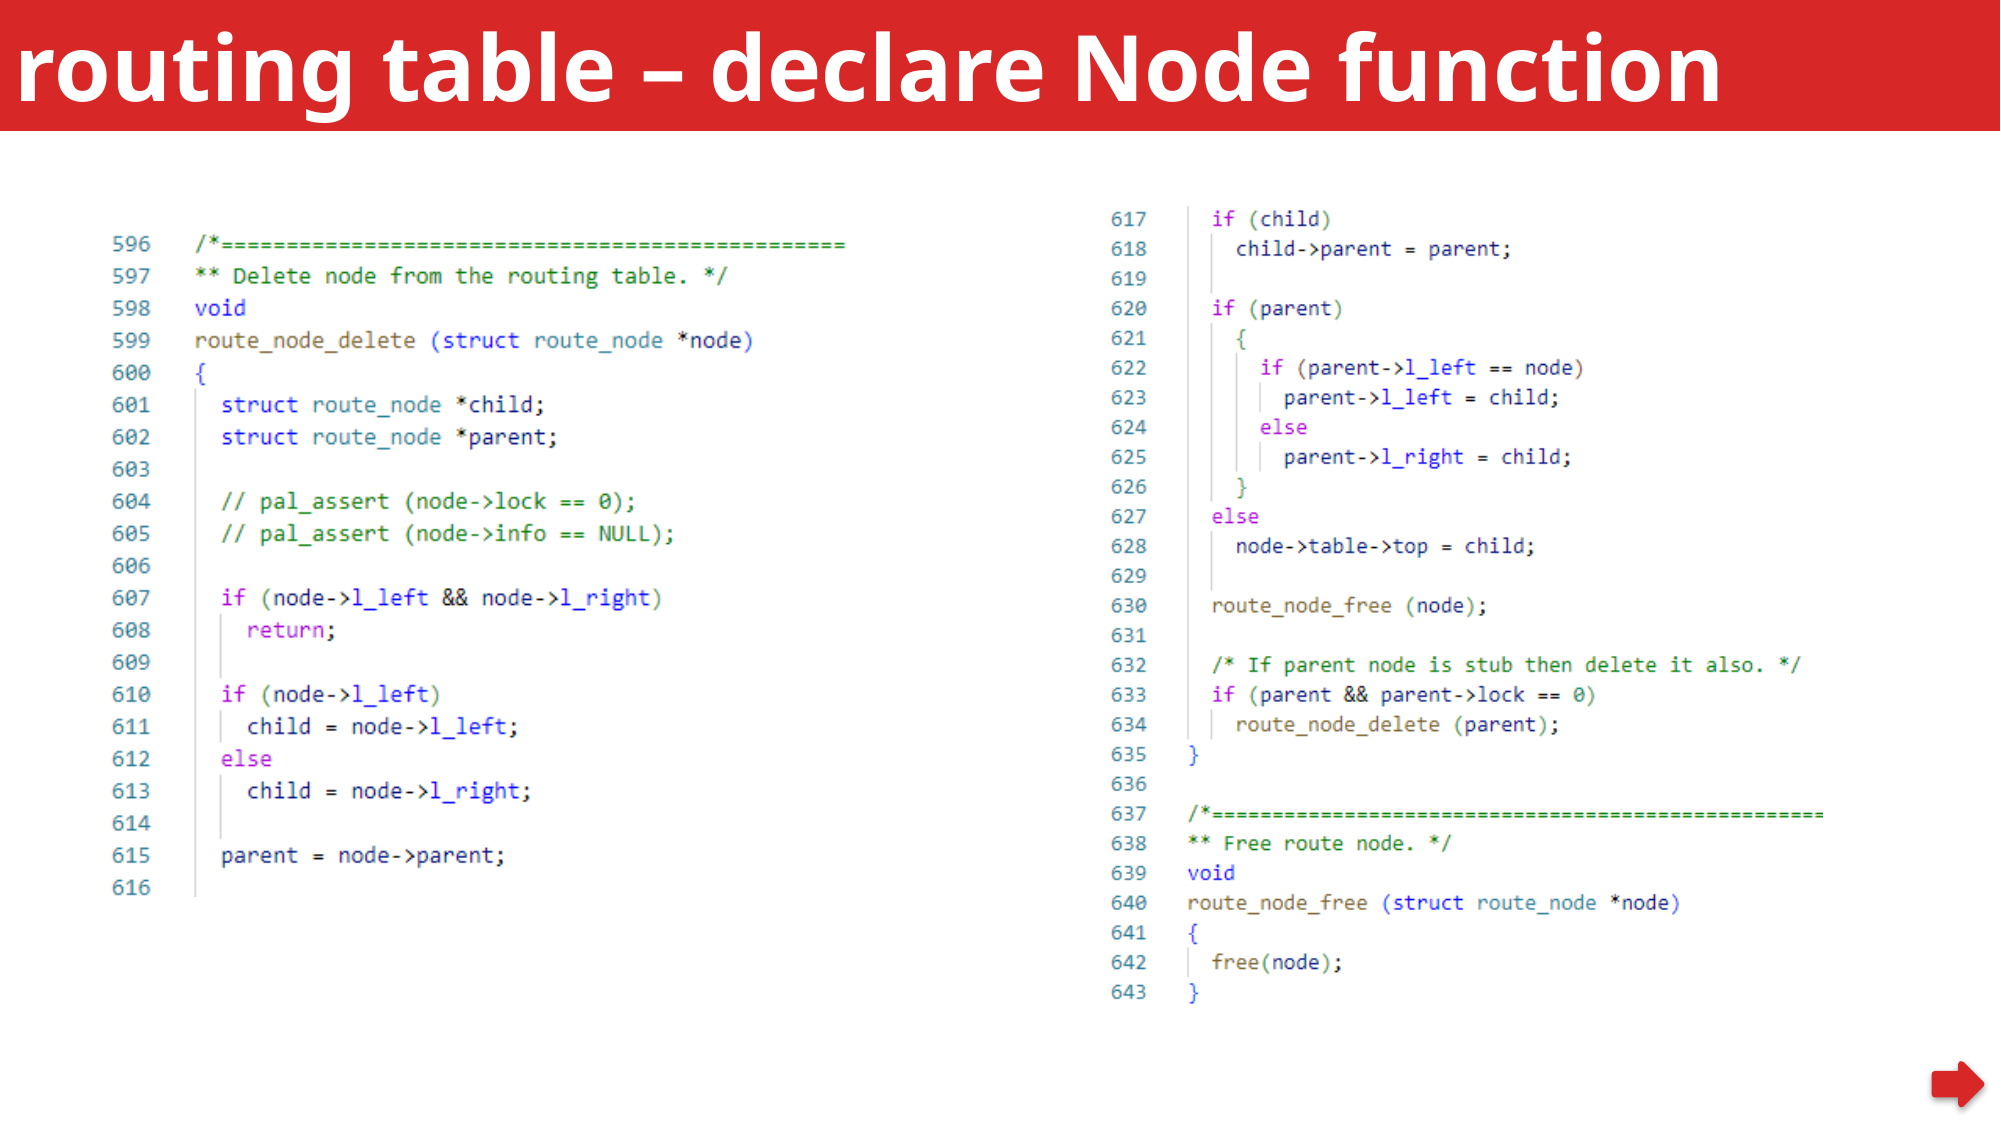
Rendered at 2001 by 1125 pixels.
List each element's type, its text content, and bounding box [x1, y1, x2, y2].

text_box [1931, 1061, 1985, 1108]
picture [1103, 205, 1823, 1007]
text_box routing table – declare Node function [0, 0, 2000, 131]
picture [105, 228, 849, 897]
